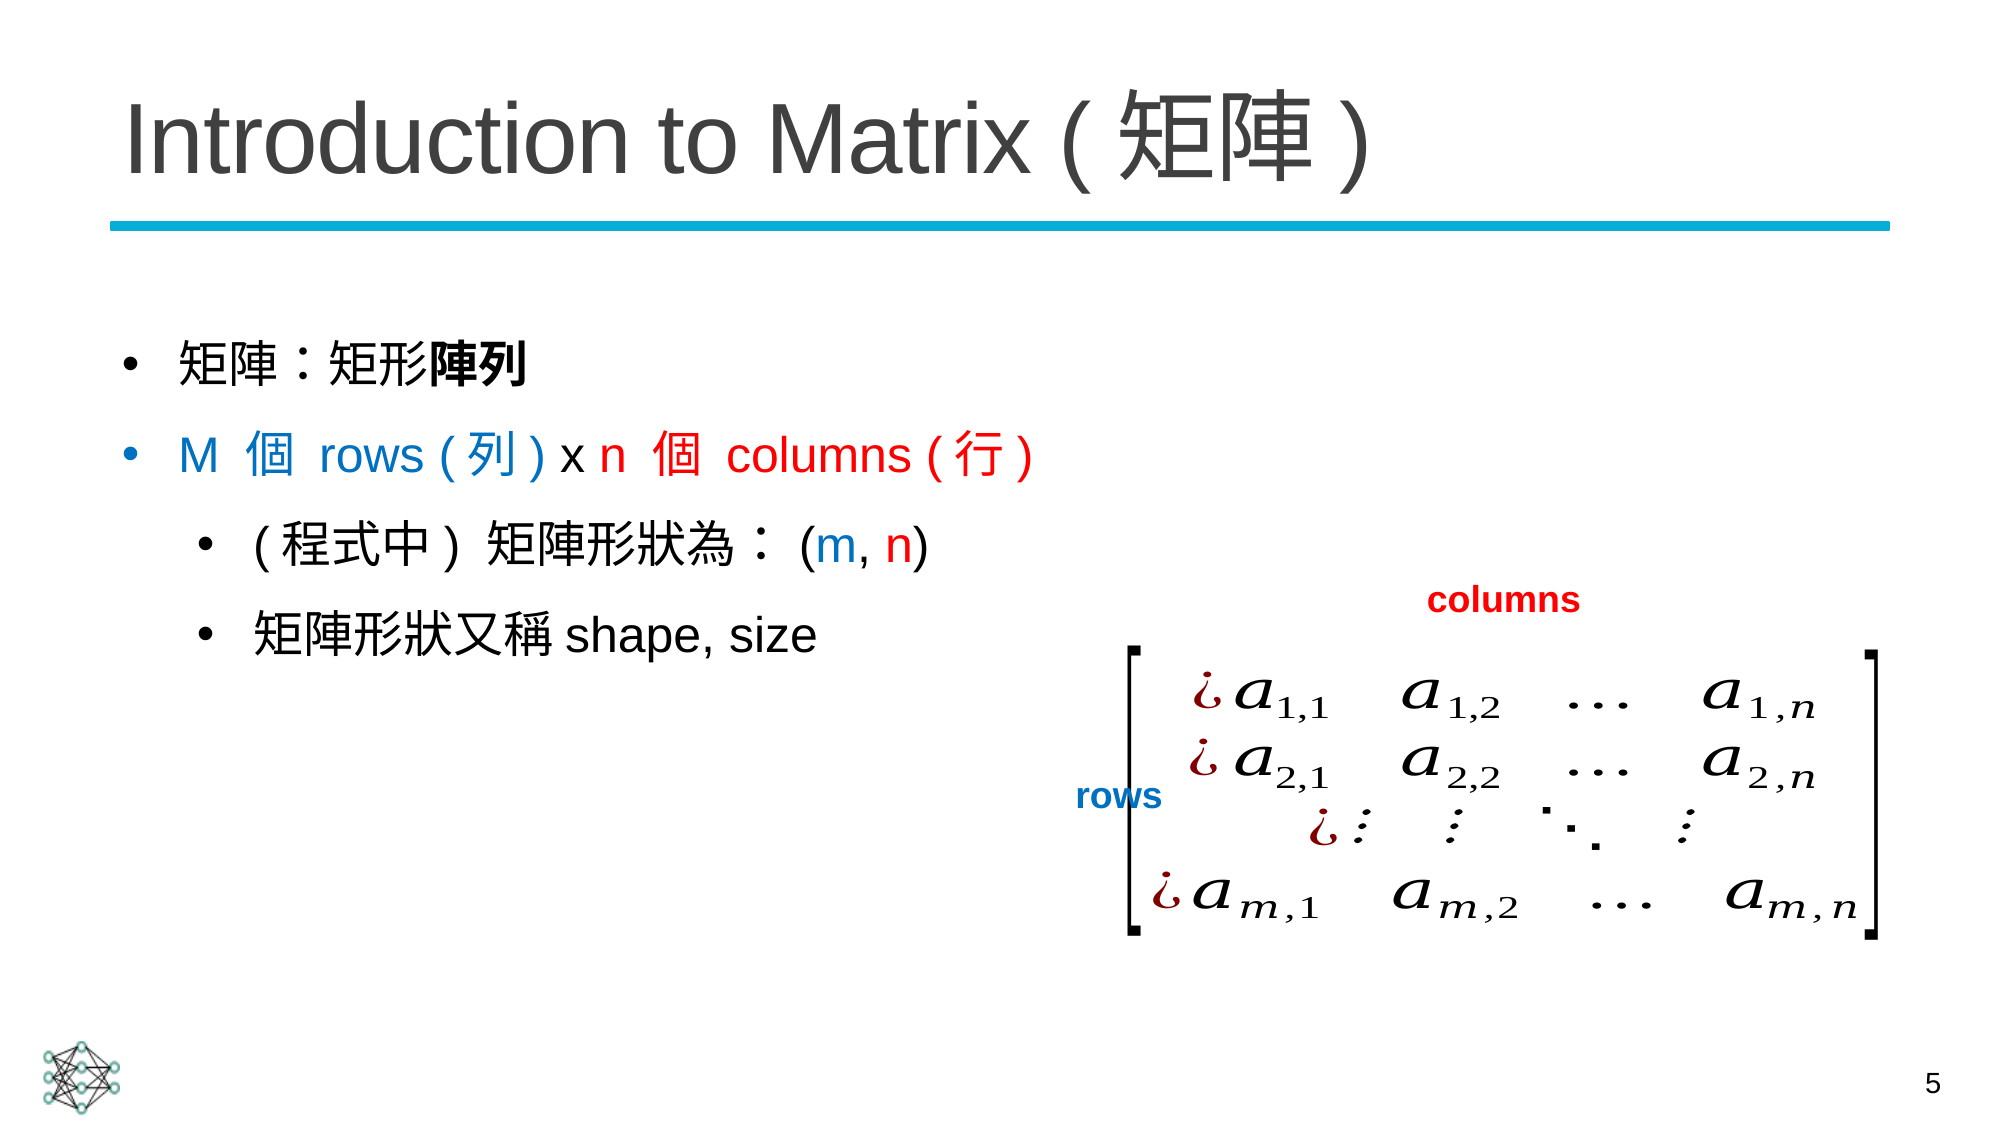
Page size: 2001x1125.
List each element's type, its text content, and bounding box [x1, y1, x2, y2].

slide_number 5 [1740, 1052, 1957, 1113]
picture [43, 1041, 120, 1116]
text_box columns [1378, 567, 1630, 627]
title Introduction to Matrix (矩陣) [107, 58, 1899, 228]
text_box rows [1045, 763, 1194, 823]
text_box 矩陣：矩形陣列 M 個 rows (列) x n 個 columns (行) (程式中) 矩陣形狀為：(m, n) 矩陣形狀又稱shape, size [107, 295, 1875, 761]
